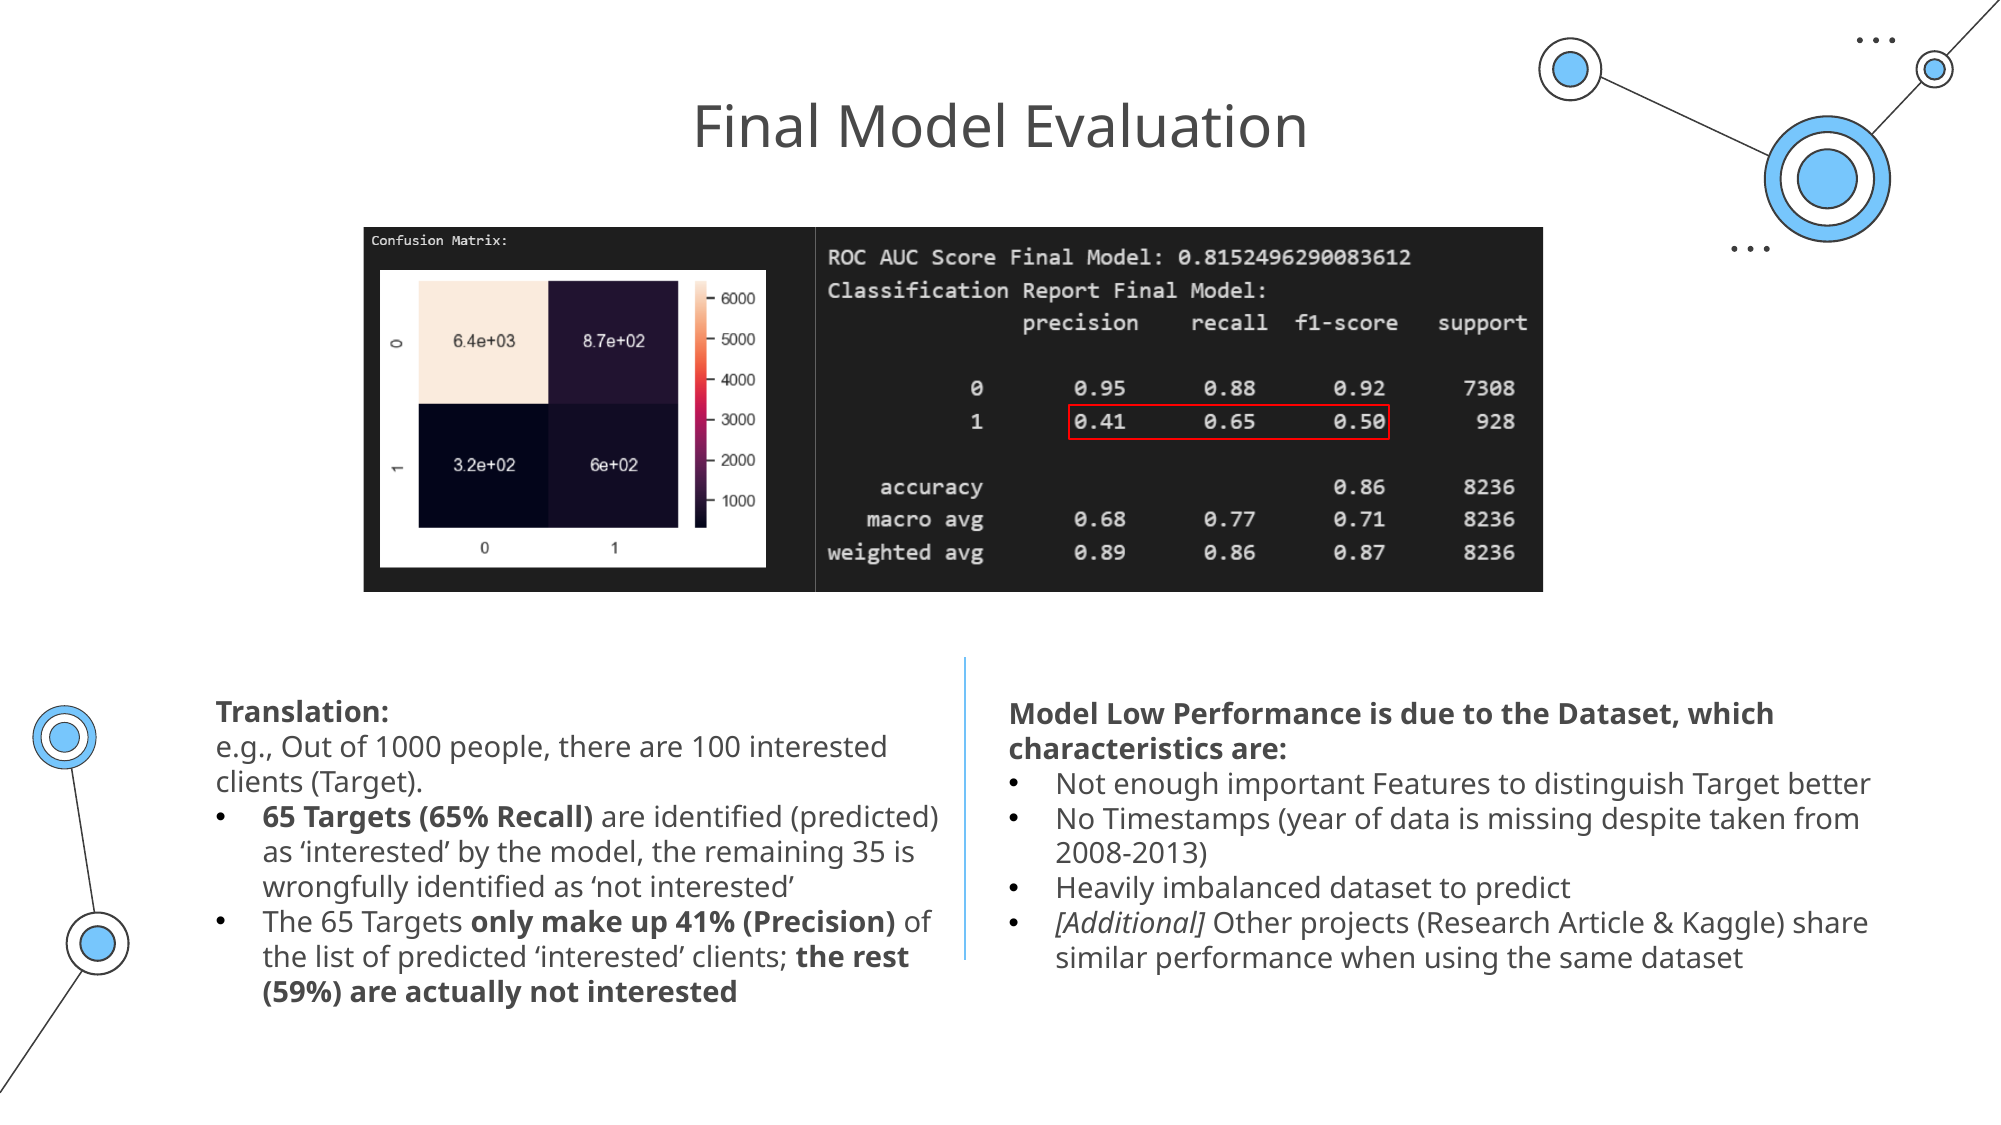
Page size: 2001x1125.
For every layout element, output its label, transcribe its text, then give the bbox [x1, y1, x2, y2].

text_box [363, 227, 1544, 593]
text_box Model Low Performance is due to the Dataset, which characteristics are: Not enough important Features to distinguish Target better No Timestamps (year of data is missing despite taken from 2008-2013) Heavily imbalanced dataset to predict [Additional] Other projects (Research Article & Kaggle) share similar performance when using the same dataset [993, 680, 1891, 924]
title Final Model Evaluation [553, 73, 1448, 200]
text_box Translation: e.g., Out of 1000 people, there are 100 interested clients (Target). 65 Targets (65% Recall) are identified (predicted) as ‘interested’ by the model, the remaining 35 is wrongfully identified as ‘not interested’ The 65 Targets only make up 41% (Precision) of the list of predicted ‘interested’ clients; the rest (59%) are actually not interested [200, 678, 962, 1005]
